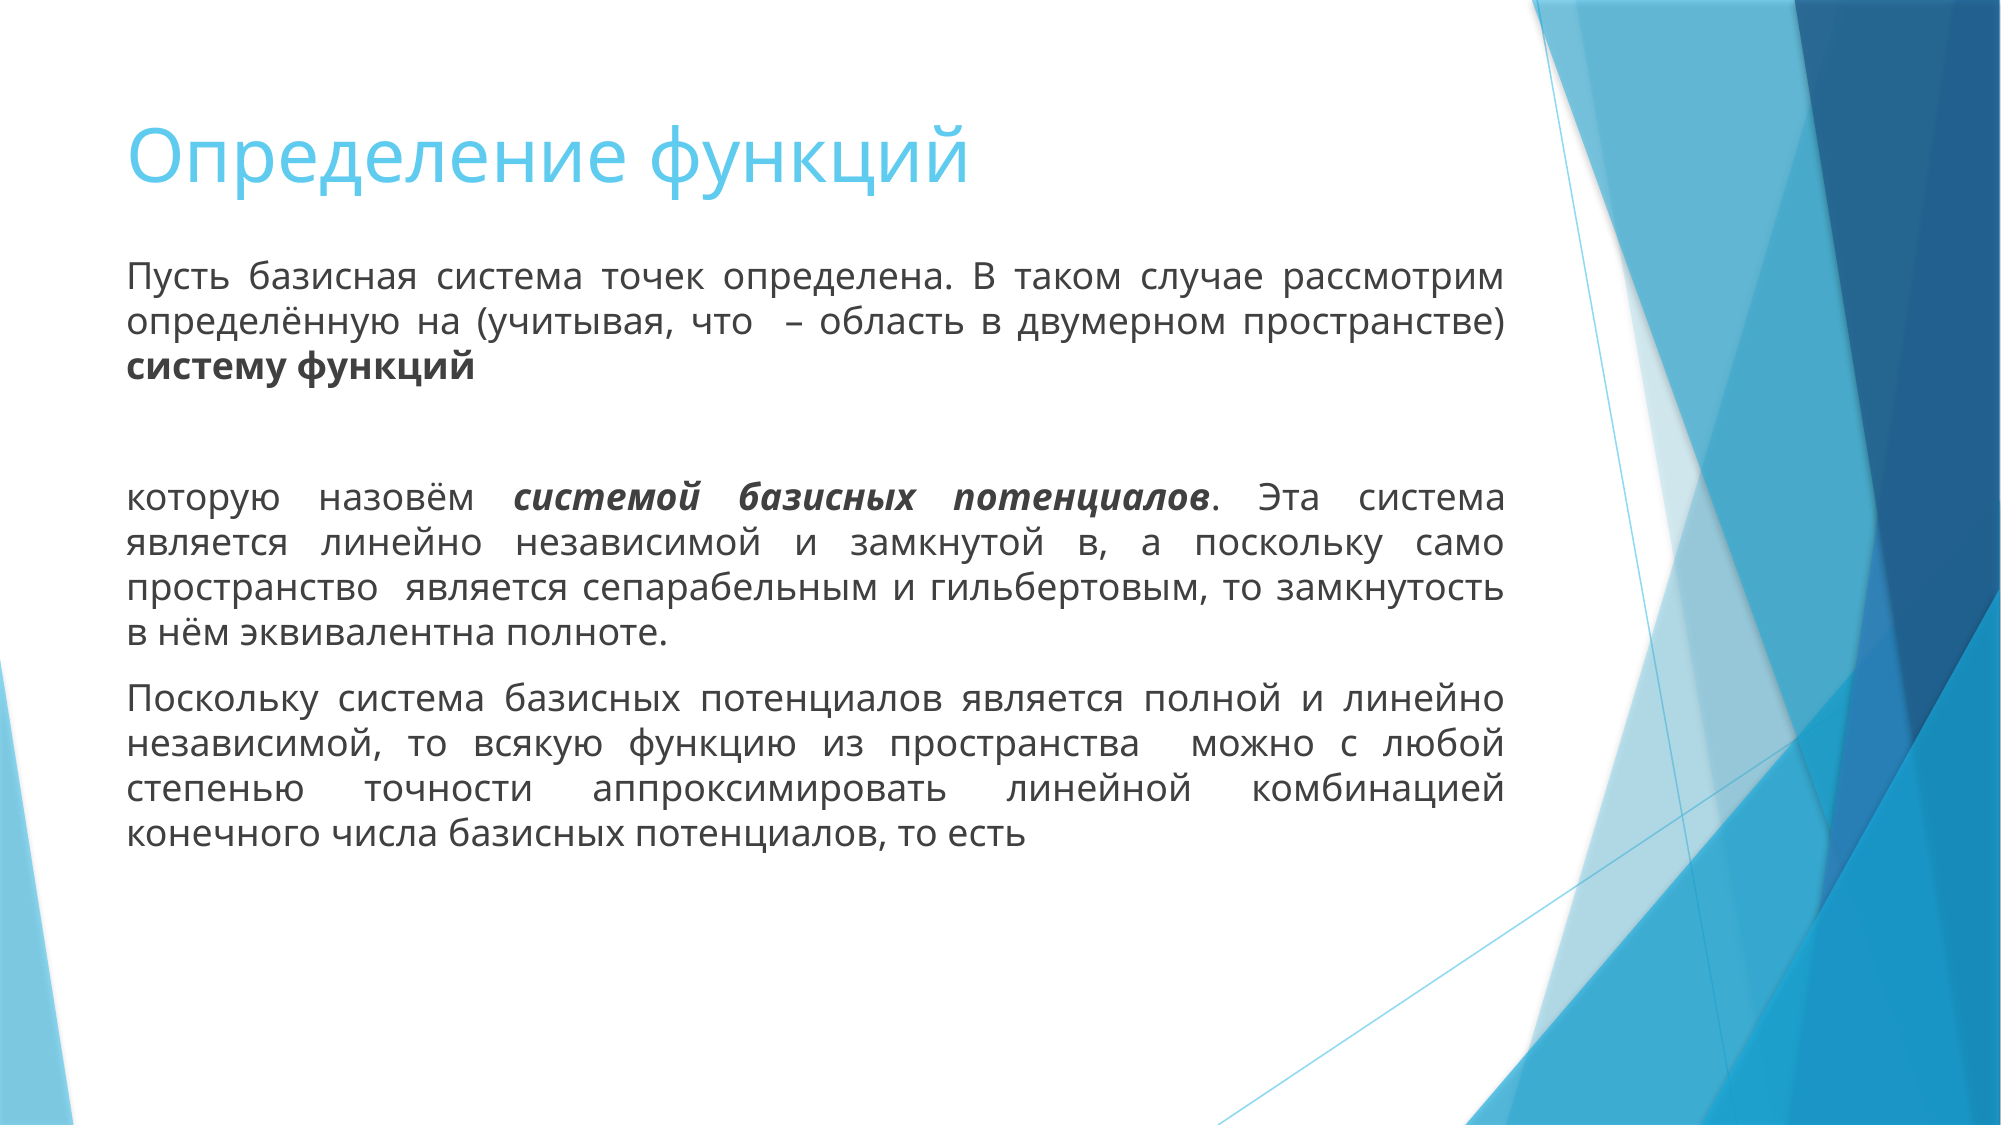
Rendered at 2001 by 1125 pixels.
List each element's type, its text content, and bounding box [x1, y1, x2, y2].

title Определение функций [111, 99, 1522, 317]
